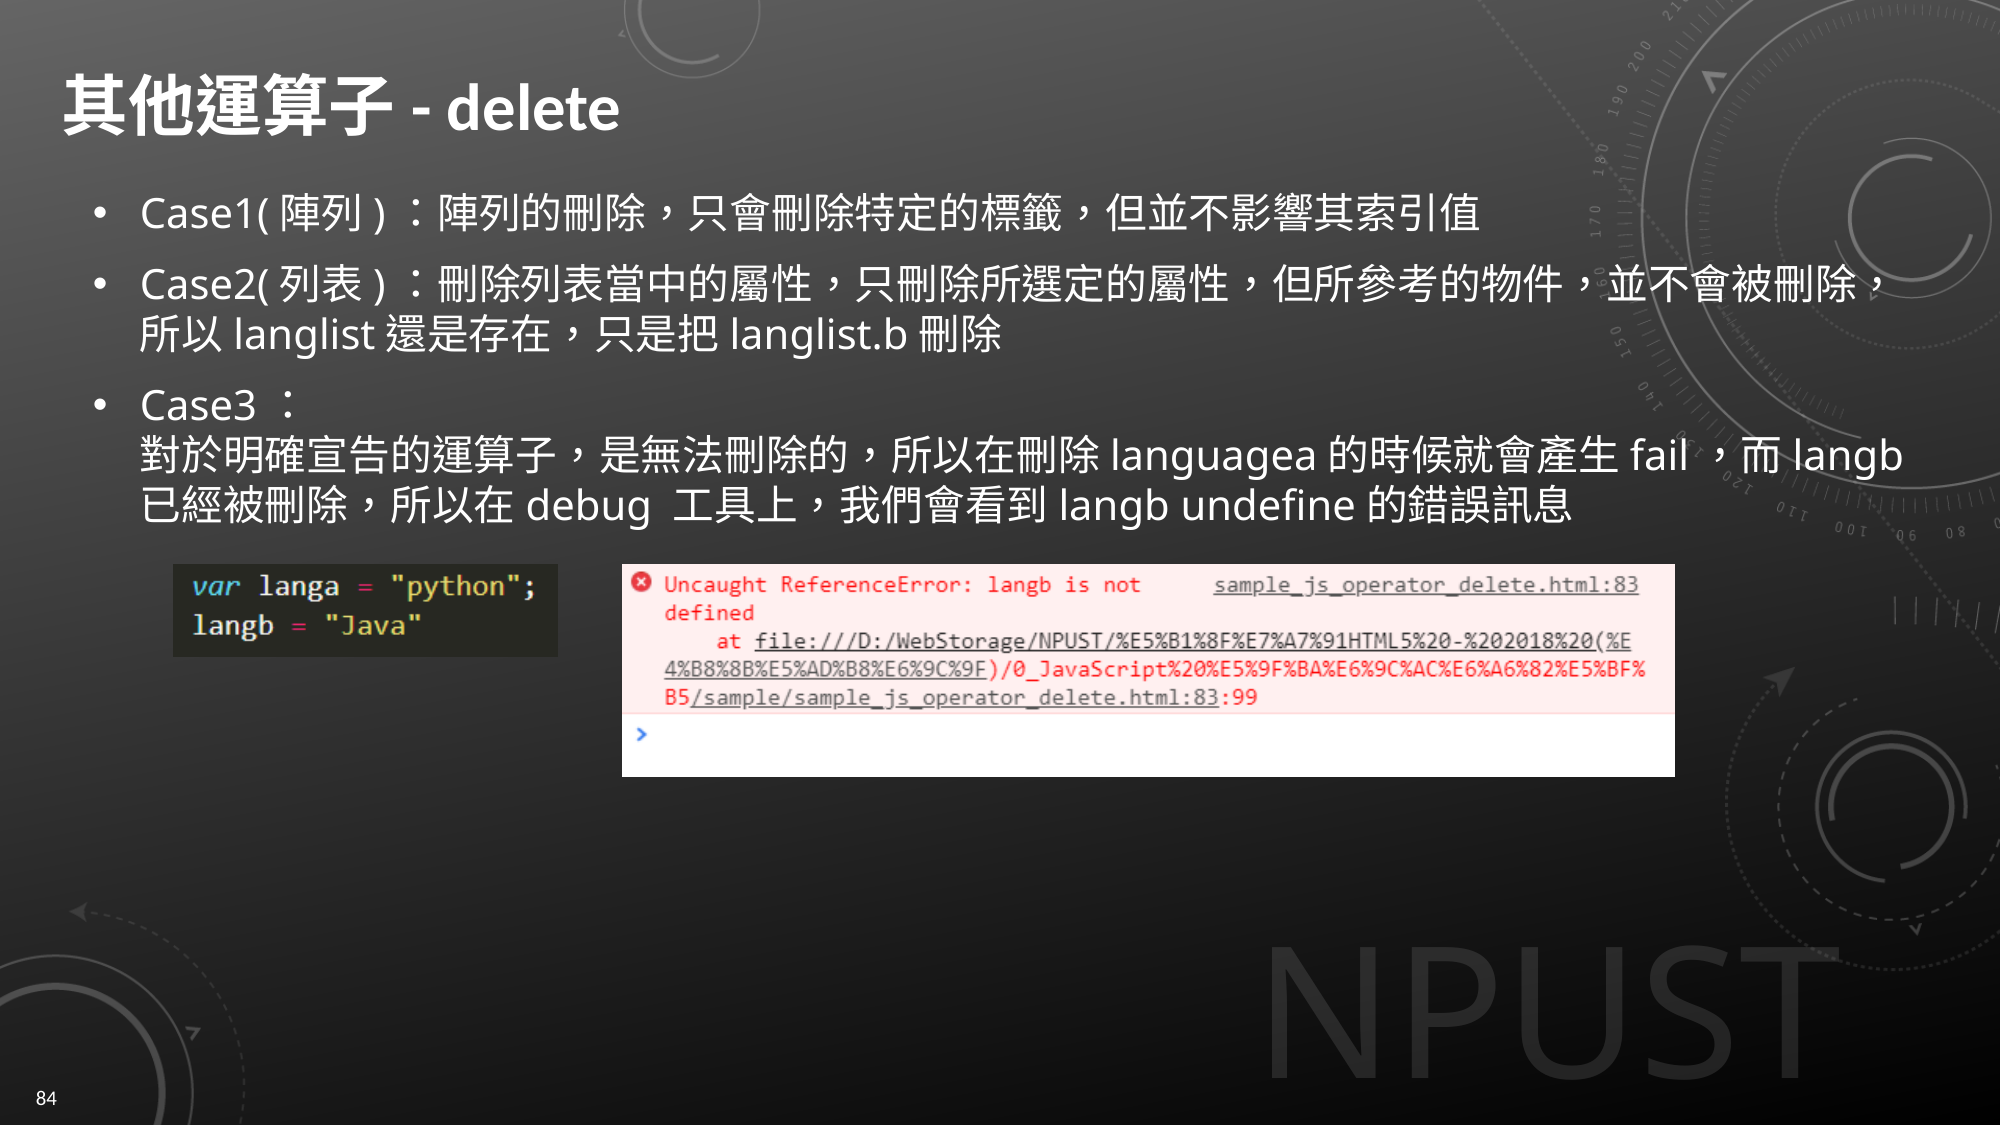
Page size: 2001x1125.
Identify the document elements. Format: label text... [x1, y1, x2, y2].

title 其他運算子- delete [46, 37, 1937, 171]
list Case1(陣列)：陣列的刪除，只會刪除特定的標籤，但並不影響其索引值 Case2(列表)：刪除列表當中的屬性，只刪除所選定的屬性，但所參考的物件，並不會被刪除，所以langlist還是存在，只是把langlist.b刪除 Case3： 對於明確宣告的運算子，是無法刪除的，所以在刪除languagea的時候就會產生fail，而langb已經被刪除，所以在debug 工具上，我們會看到langb undefine的錯誤訊息 [77, 179, 1923, 1007]
picture [0, 0, 2000, 1125]
